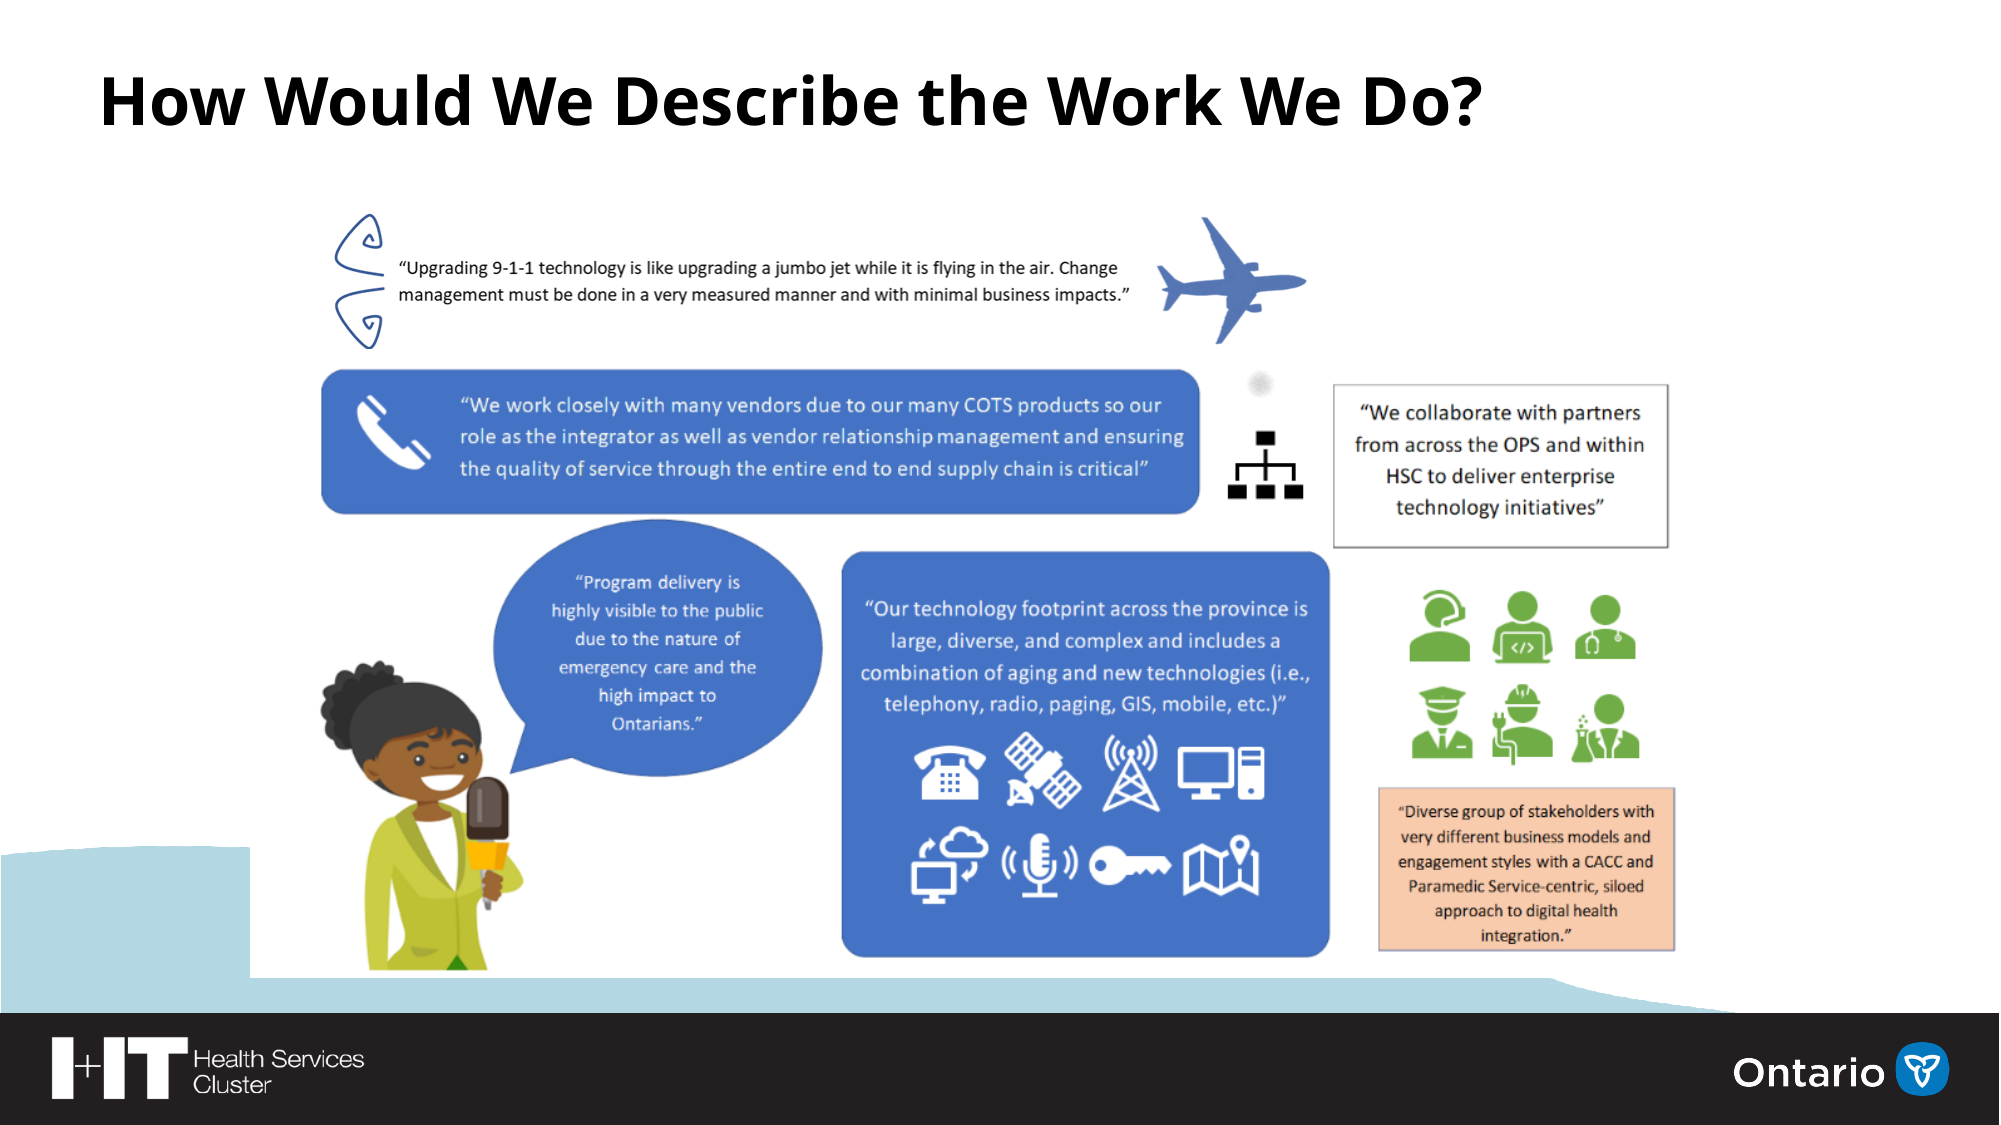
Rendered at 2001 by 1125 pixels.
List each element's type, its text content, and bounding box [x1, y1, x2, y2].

title How Would We Describe the Work We Do? [83, 59, 1934, 148]
picture [1707, 1015, 1976, 1123]
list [333, 97, 1309, 349]
picture [250, 97, 1687, 978]
